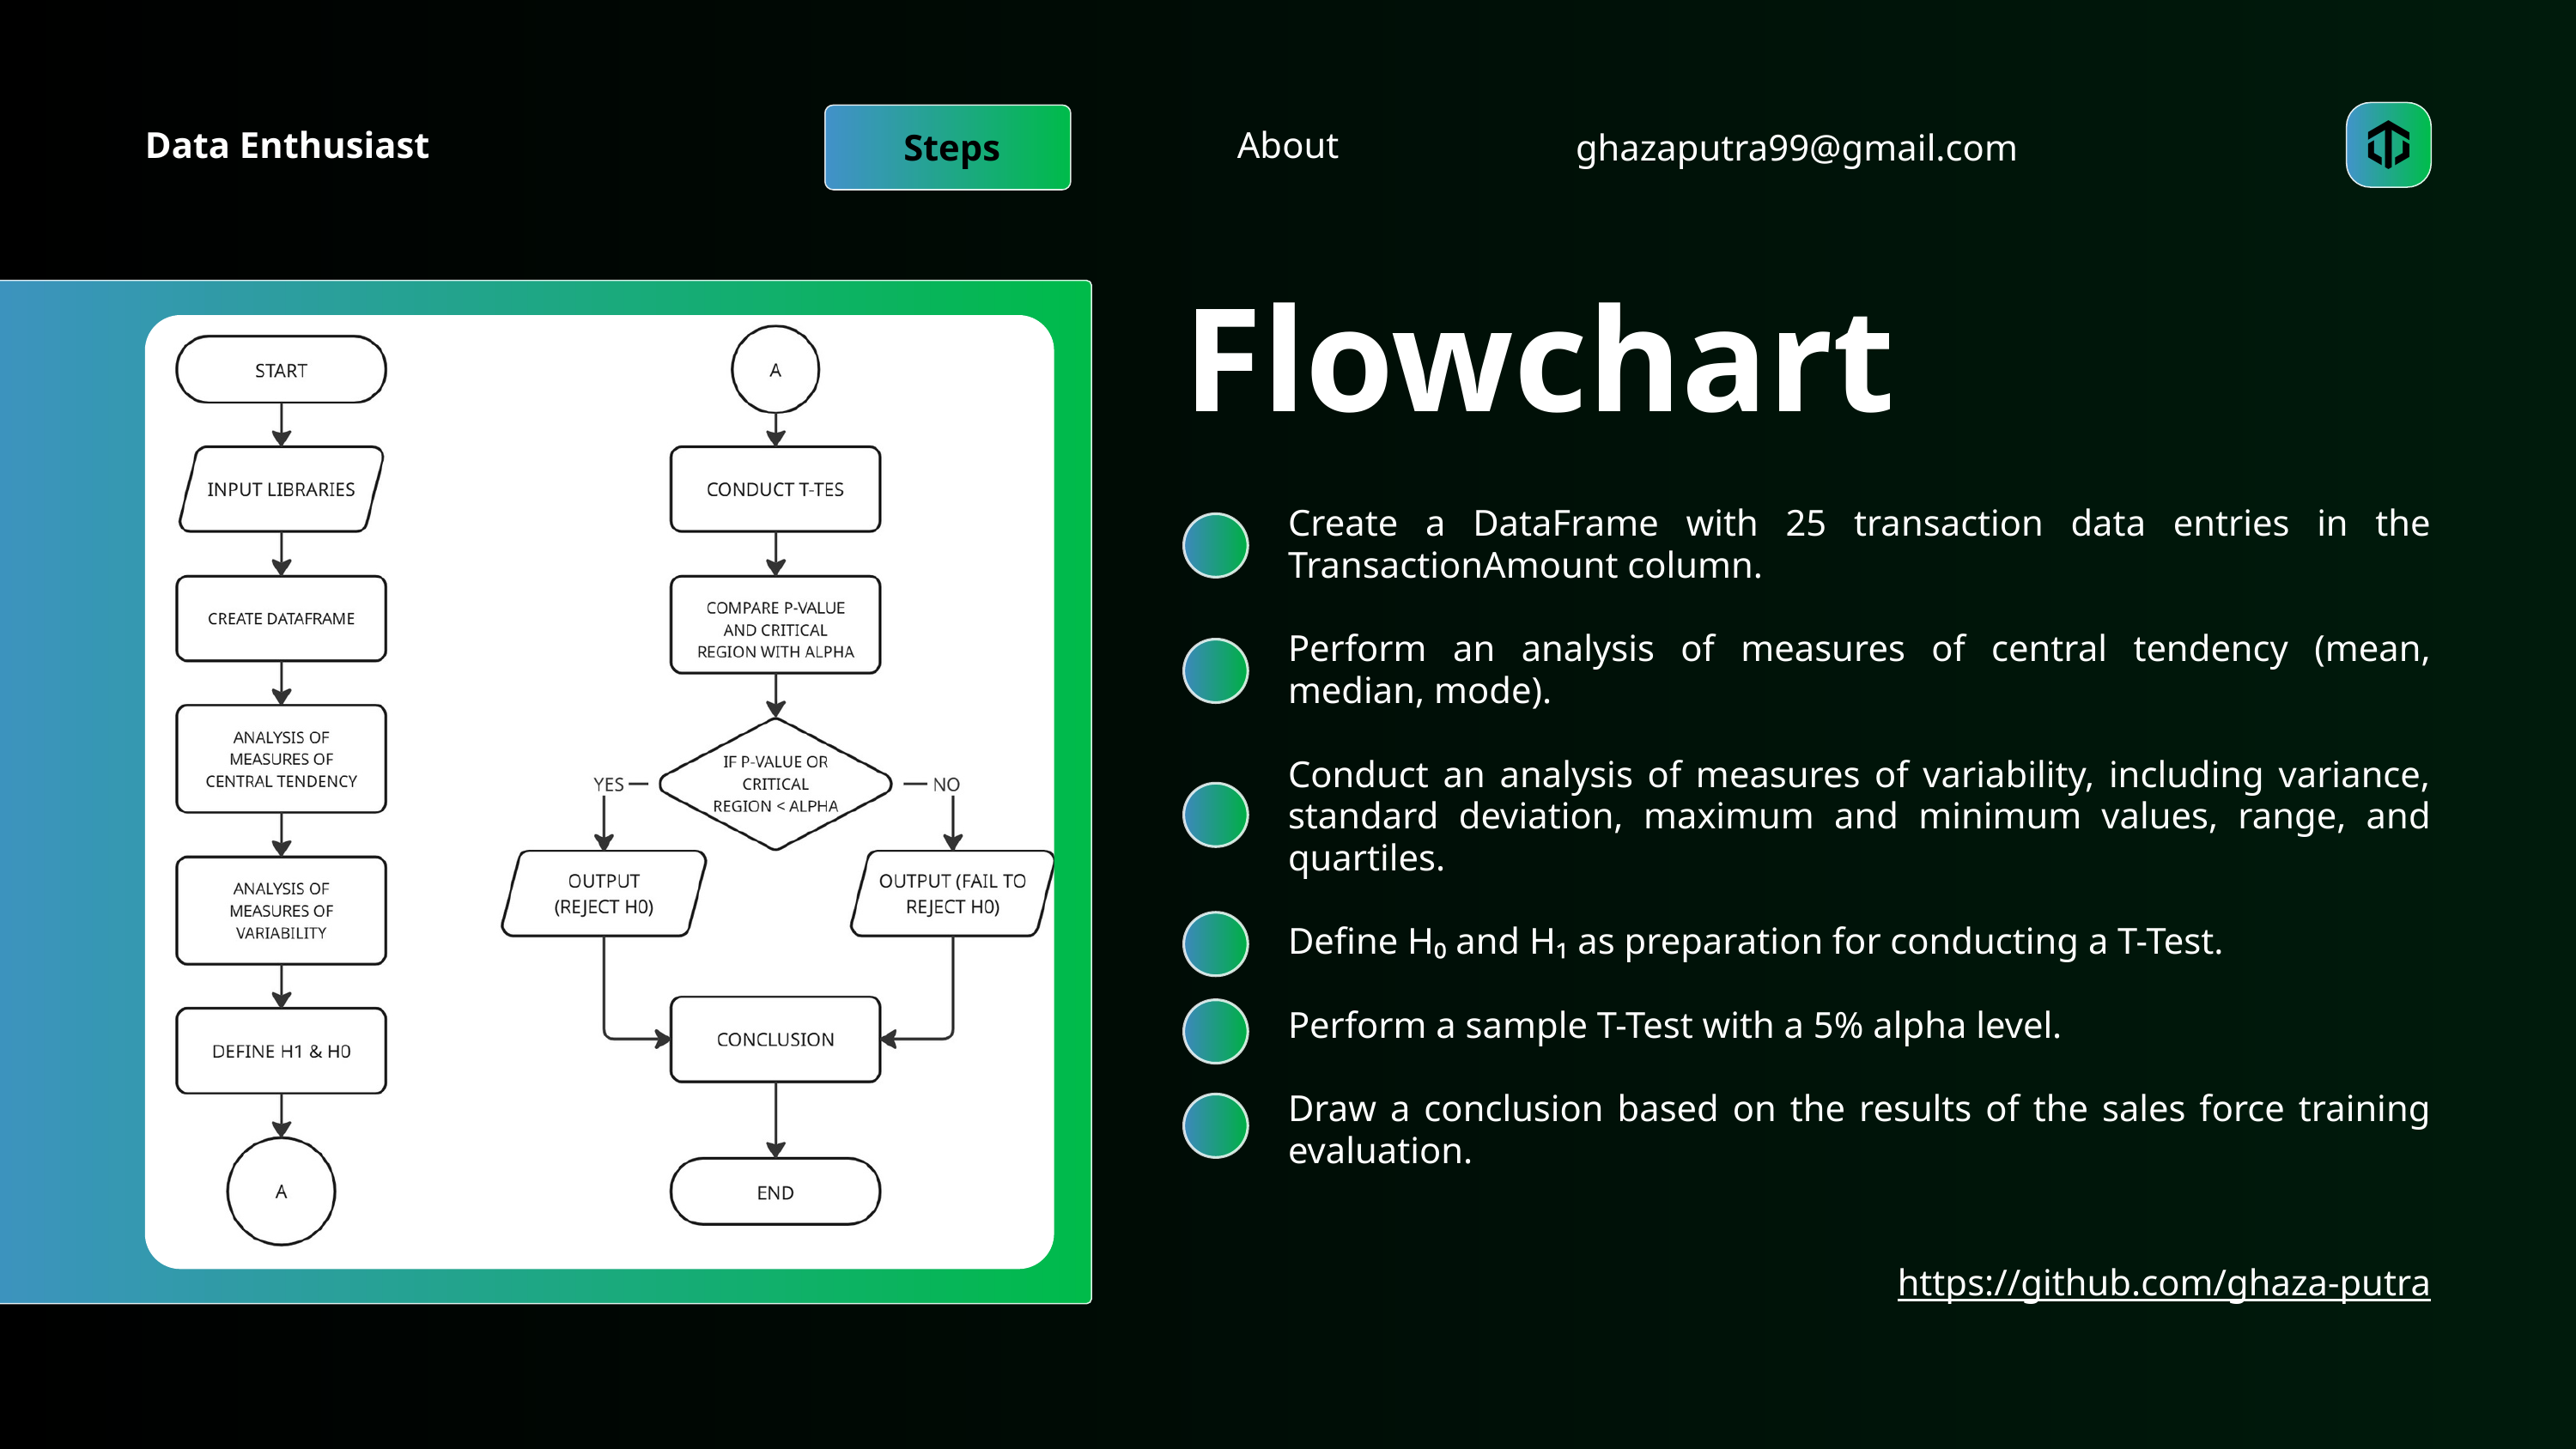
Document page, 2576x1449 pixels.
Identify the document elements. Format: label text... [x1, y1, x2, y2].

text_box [1183, 639, 1249, 703]
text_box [2346, 102, 2432, 188]
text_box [1183, 1094, 1249, 1158]
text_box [1183, 513, 1249, 578]
text_box About [1183, 115, 1393, 166]
text_box Flowchart [1183, 291, 2087, 441]
text_box ghazaputra99@gmail.com [1519, 118, 2075, 168]
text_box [1183, 912, 1249, 976]
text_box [824, 105, 1072, 191]
text_box Create a DataFrame with 25 transaction data entries in the TransactionAmount column. Perform an analysis of measures of central tendency (mean, median, mode). Conduct an analysis of measures of variability, including variance, standard deviation, maximum and minimum values, range, and quartiles. Define H₀ and H₁ as preparation for conducting a T-Test. Perform a sample T-Test with a 5% alpha level. Draw a conclusion based on the results of the sales force training evaluation. [1288, 501, 2432, 1171]
text_box Data Enthusiast [144, 128, 644, 166]
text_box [1183, 999, 1249, 1064]
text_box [144, 314, 1054, 1270]
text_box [1183, 783, 1249, 847]
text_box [0, 280, 1092, 1304]
text_box https://github.com/ghaza-putra [1796, 1252, 2432, 1304]
